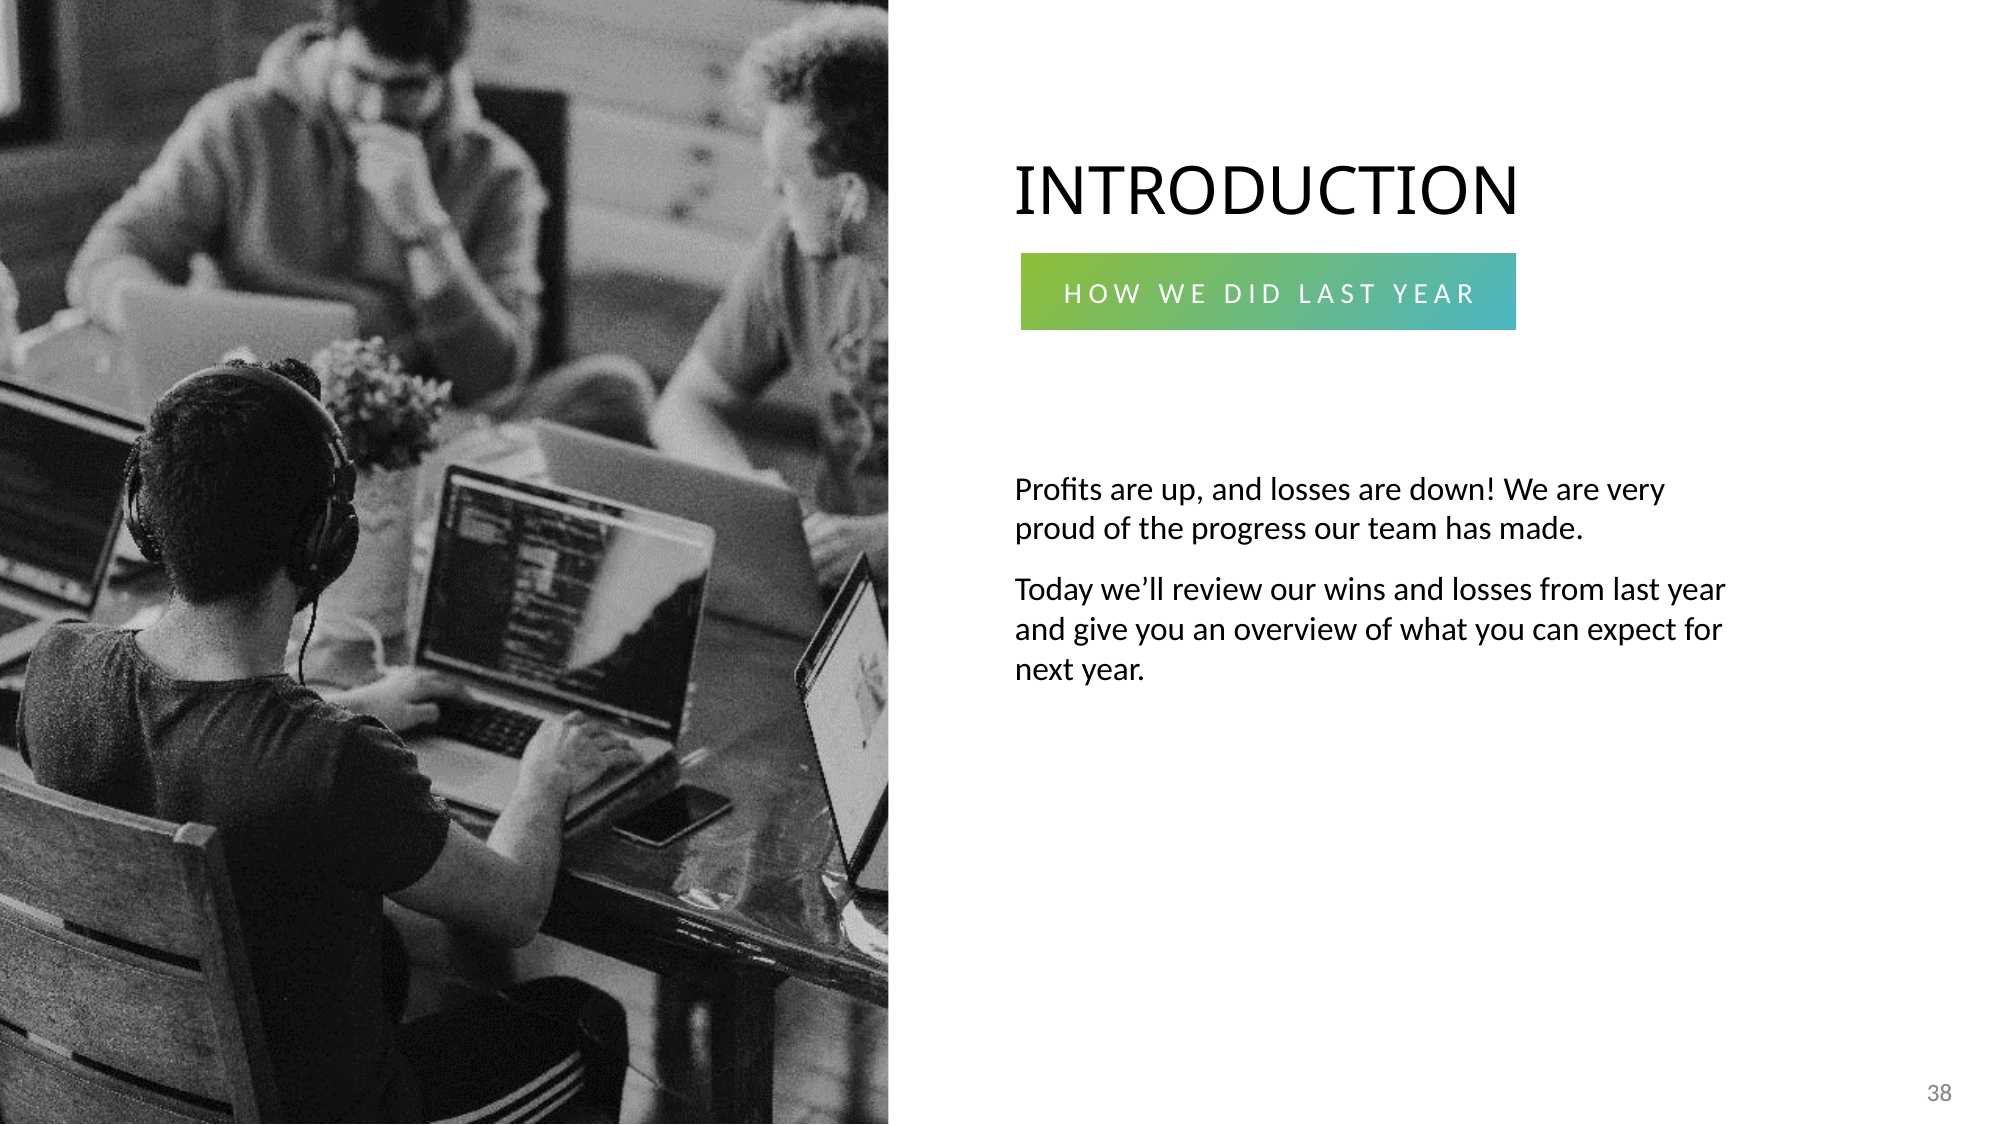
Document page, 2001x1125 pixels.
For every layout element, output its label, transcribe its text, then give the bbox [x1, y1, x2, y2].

slide_number 38 [1894, 1061, 1968, 1121]
list HOW WE DID LAST YEAR [1021, 253, 1517, 330]
list Profits are up, and losses are down! We are very proud of the progress our team has made. Today we’ll review our wins and losses from last year and give you an overview of what you can expect for next year. [999, 459, 1763, 824]
picture [0, 0, 889, 1124]
title INTRODUCTION [999, 100, 1968, 246]
